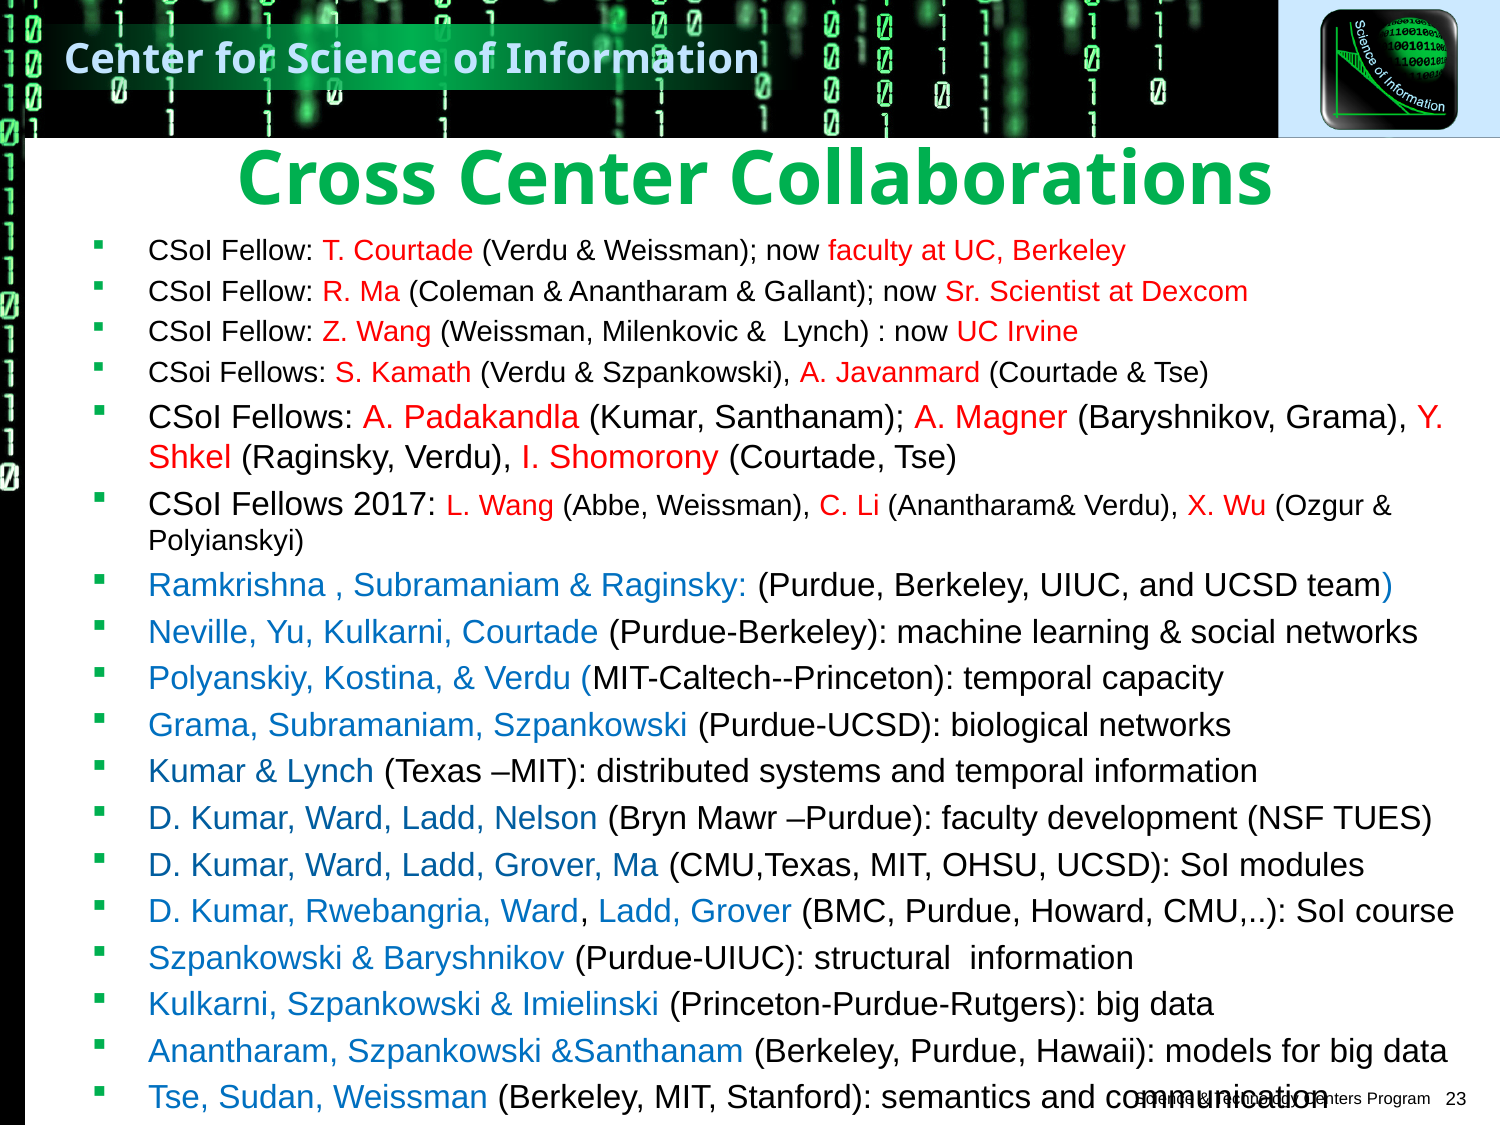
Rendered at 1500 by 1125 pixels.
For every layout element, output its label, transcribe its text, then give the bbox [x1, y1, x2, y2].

slide_number 23 [1381, 1068, 1482, 1125]
list CSoI Fellow: T. Courtade (Verdu & Weissman); now faculty at UC, Berkeley CSoI Fellow: R. Ma (Coleman & Anantharam & Gallant); now Sr. Scientist at Dexcom CSoI Fellow: Z. Wang (Weissman, Milenkovic & Lynch) : now UC Irvine CSoi Fellows: S. Kamath (Verdu & Szpankowski), A. Javanmard (Courtade & Tse) CSoI Fellows: A. Padakandla (Kumar, Santhanam); A. Magner (Baryshnikov, Grama), Y. Shkel (Raginsky, Verdu), I. Shomorony (Courtade, Tse) CSoI Fellows 2017: L. Wang (Abbe, Weissman), C. Li (Anantharam& Verdu), X. Wu (Ozgur & Polyianskyi) Ramkrishna , Subramaniam & Raginsky: (Purdue, Berkeley, UIUC, and UCSD team) Neville, Yu, Kulkarni, Courtade (Purdue-Berkeley): machine learning & social networks Polyanskiy, Kostina, & Verdu (MIT-Caltech--Princeton): temporal capacity Grama, Subramaniam, Szpankowski (Purdue-UCSD): biological networks Kumar & Lynch (Texas –MIT): distributed systems and temporal information D. Kumar, Ward, Ladd, Nelson (Bryn Mawr –Purdue): faculty development (NSF TUES) D. Kumar, Ward, Ladd, Grover, Ma (CMU,Texas, MIT, OHSU, UCSD): SoI modules D. Kumar, Rwebangria, Ward, Ladd, Grover (BMC, Purdue, Howard, CMU,..): SoI course Szpankowski & Baryshnikov (Purdue-UIUC): structural information Kulkarni, Szpankowski & Imielinski (Princeton-Purdue-Rutgers): big data Anantharam, Szpankowski &Santhanam (Berkeley, Purdue, Hawaii): models for big data Tse, Sudan, Weissman (Berkeley, MIT, Stanford): semantics and communication [76, 223, 1480, 1098]
picture [0, 0, 1218, 824]
picture [1320, 9, 1458, 130]
title Cross Center Collaborations [80, 112, 1431, 223]
